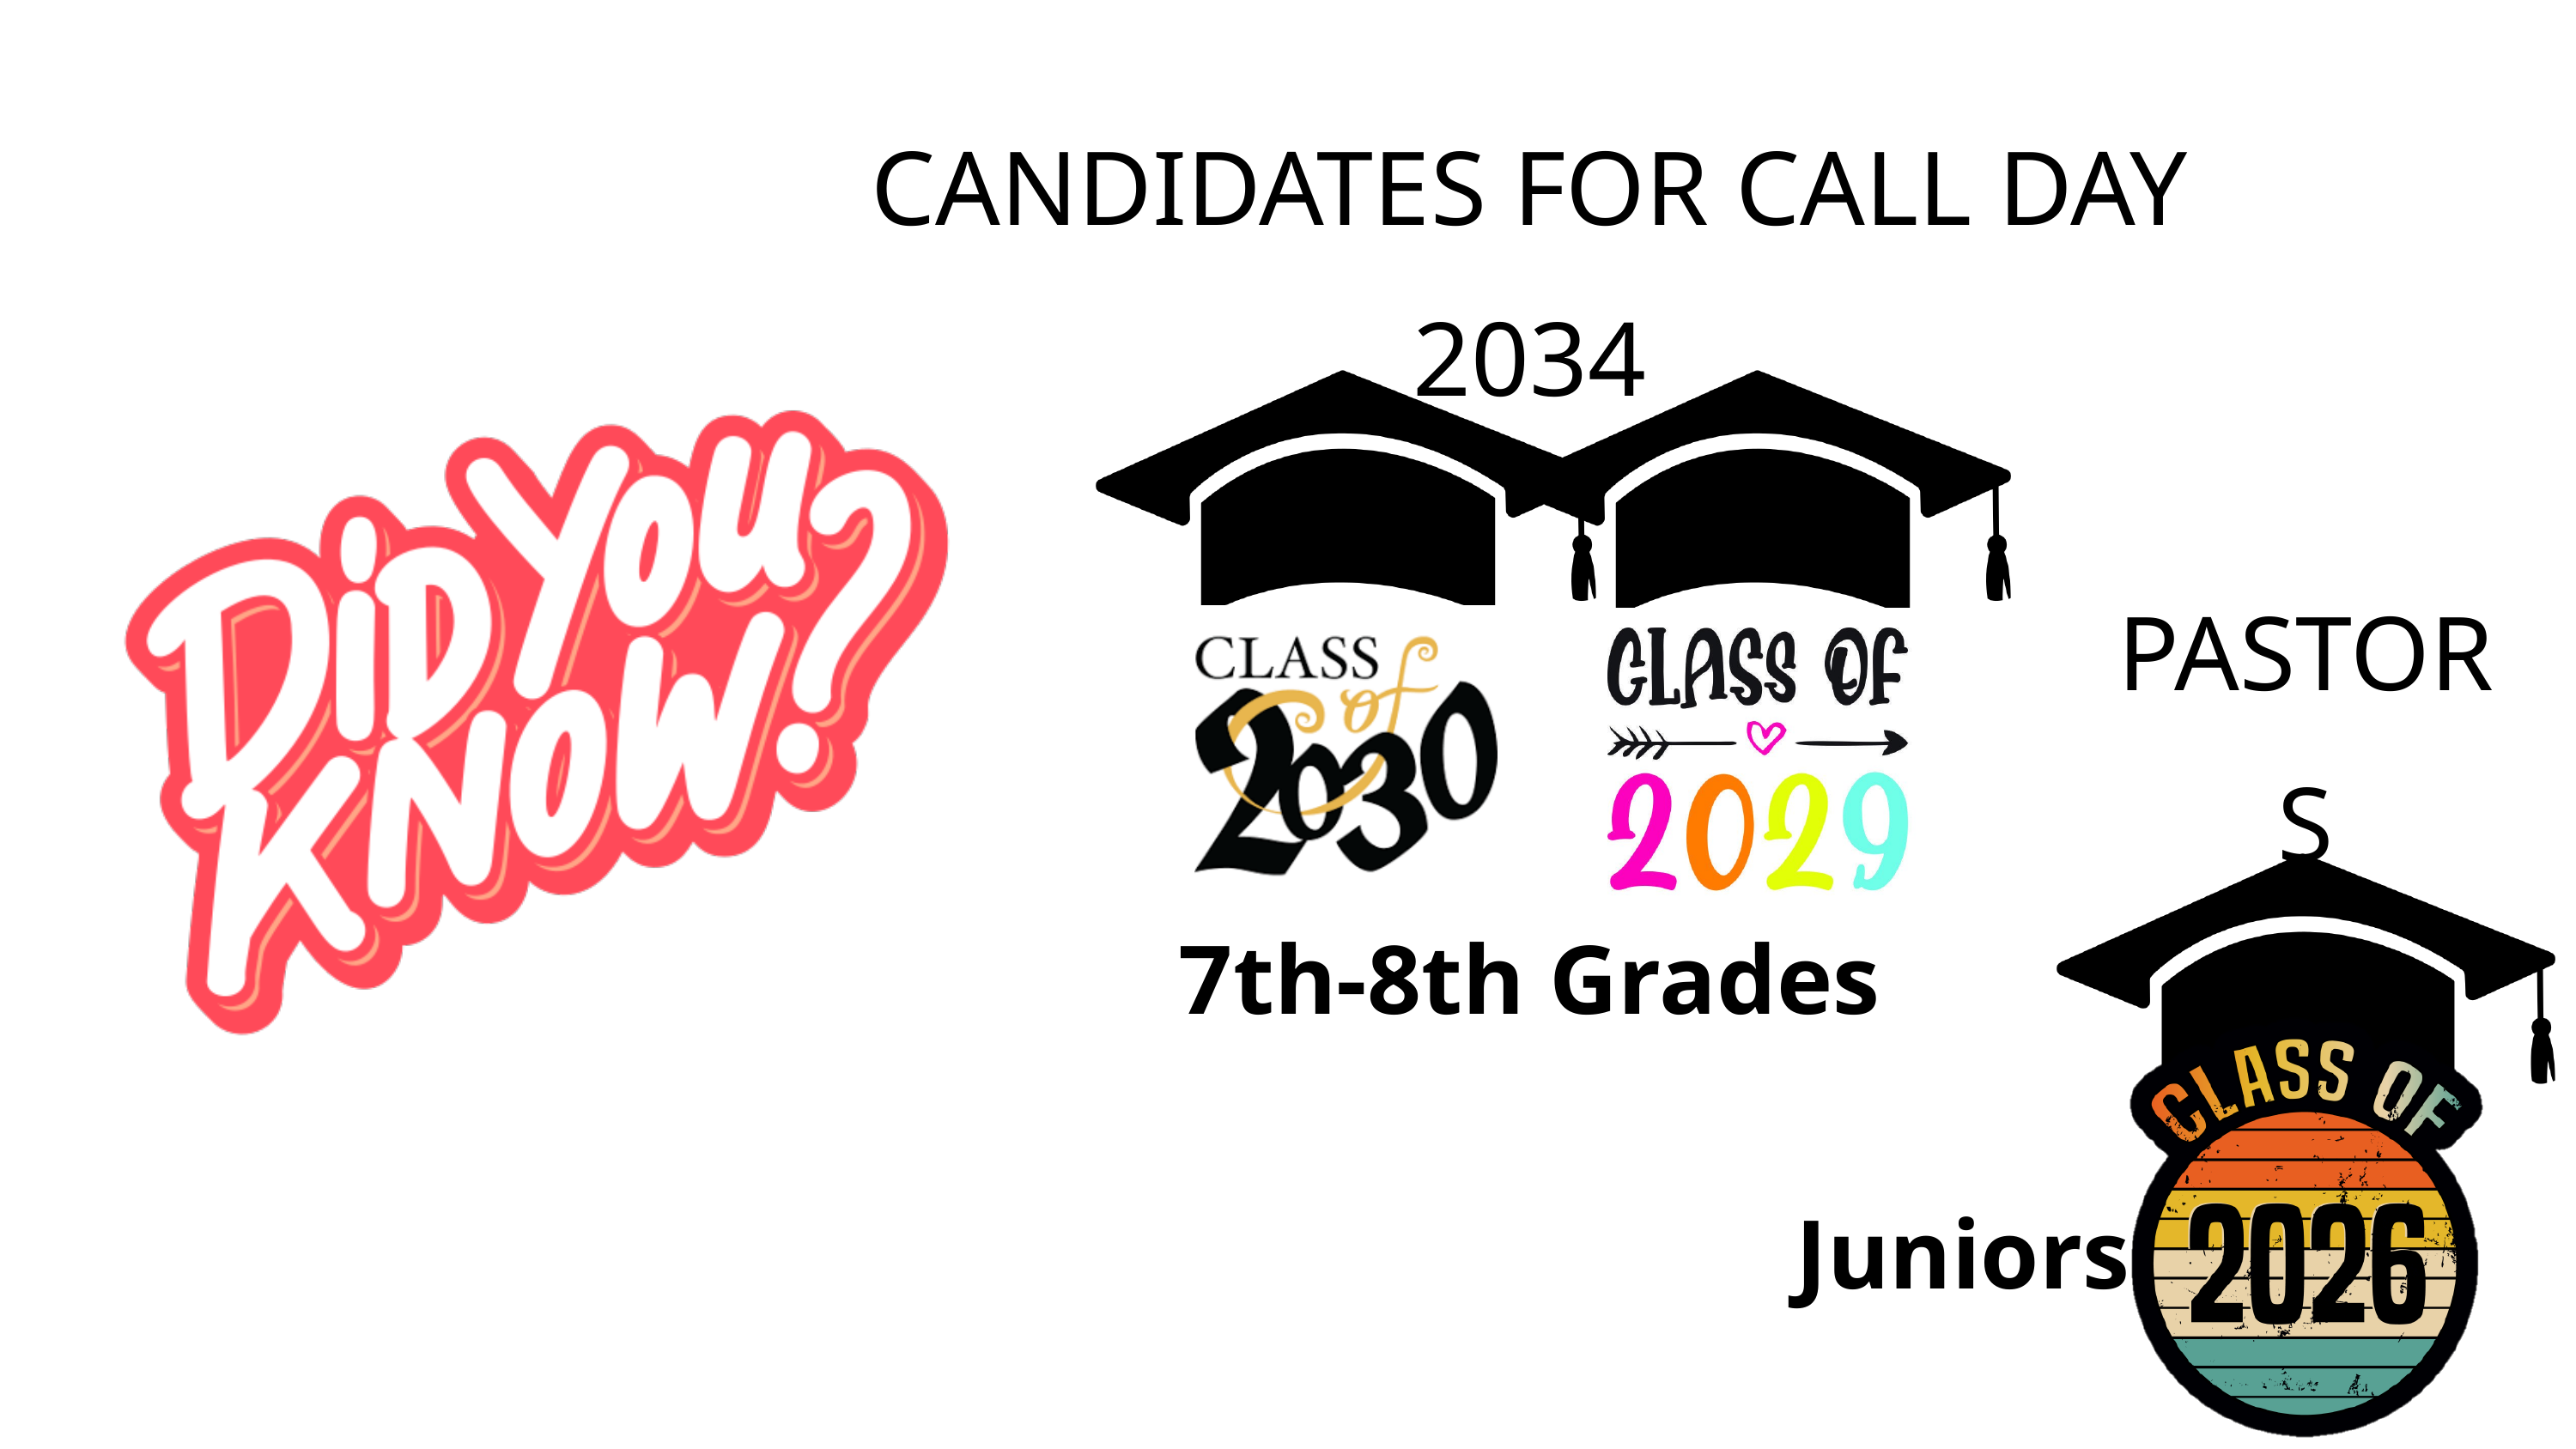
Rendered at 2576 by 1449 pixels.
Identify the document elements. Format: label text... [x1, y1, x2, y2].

picture [2077, 983, 2534, 1440]
picture [1194, 604, 1498, 907]
text_box [2055, 853, 2093, 1100]
text_box [2518, 853, 2557, 1100]
text_box Juniors [1750, 1164, 2073, 1337]
text_box 7th-8th Grades [1042, 889, 2017, 1063]
text_box PASTORS 2034 [2093, 539, 2518, 982]
text_box [89, 406, 953, 1049]
text_box [1598, 417, 2013, 617]
picture [1595, 607, 1927, 905]
text_box CANDIDATES FOR CALL DAY 2034 [853, 74, 2206, 417]
text_box [1094, 417, 1598, 617]
